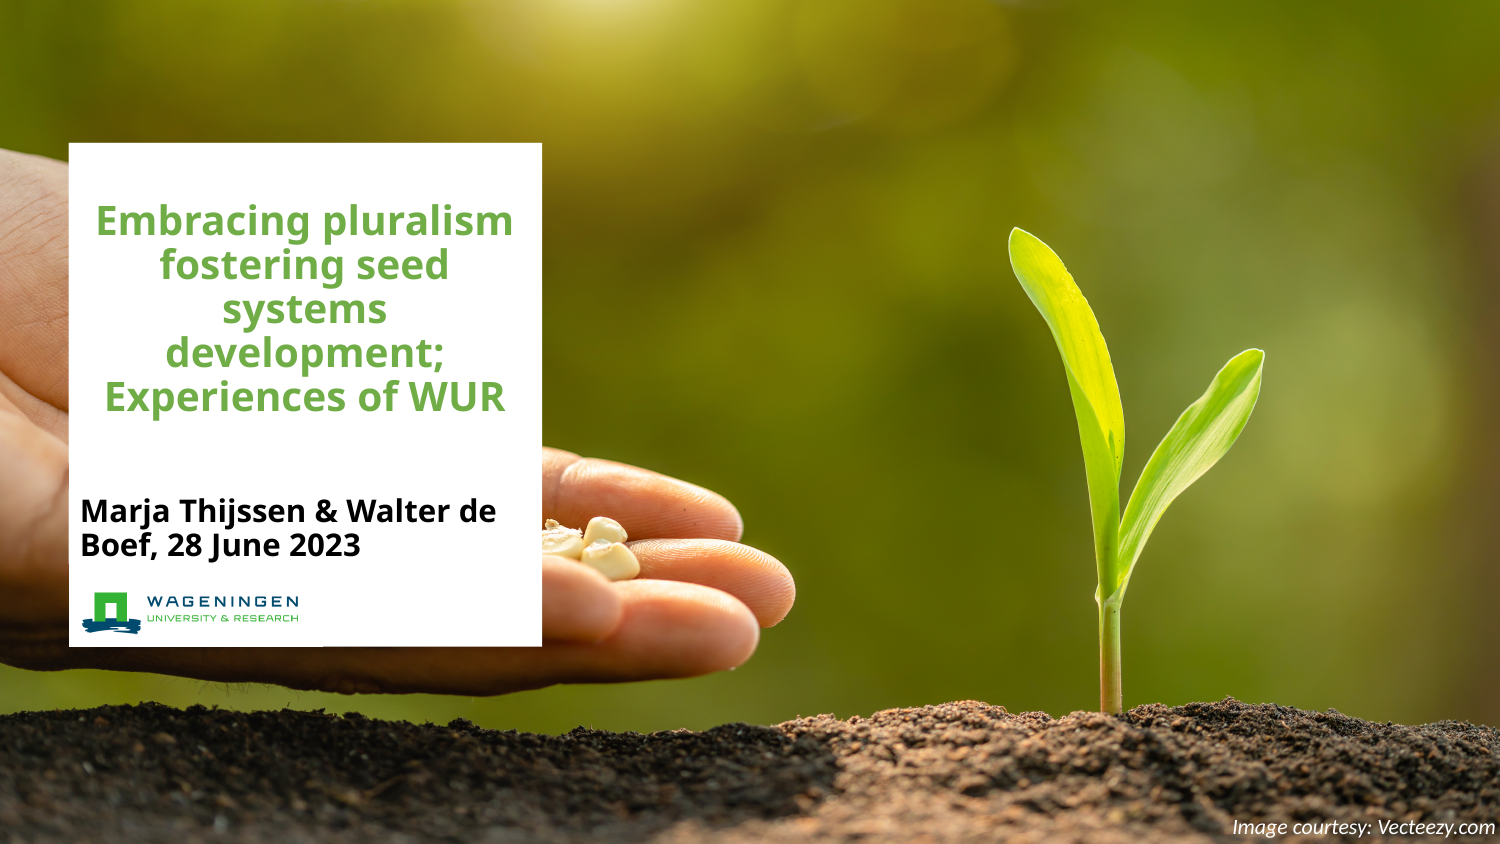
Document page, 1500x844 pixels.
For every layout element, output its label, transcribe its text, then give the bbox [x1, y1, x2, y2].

picture [0, 0, 1500, 844]
subtitle Marja Thijssen & Walter de Boef, 28 June 2023 [68, 489, 542, 564]
title Embracing pluralism fostering seed systems development; Experiences of WUR [68, 142, 542, 463]
text_box Image courtesy: Vecteezy.com [1217, 805, 1500, 844]
